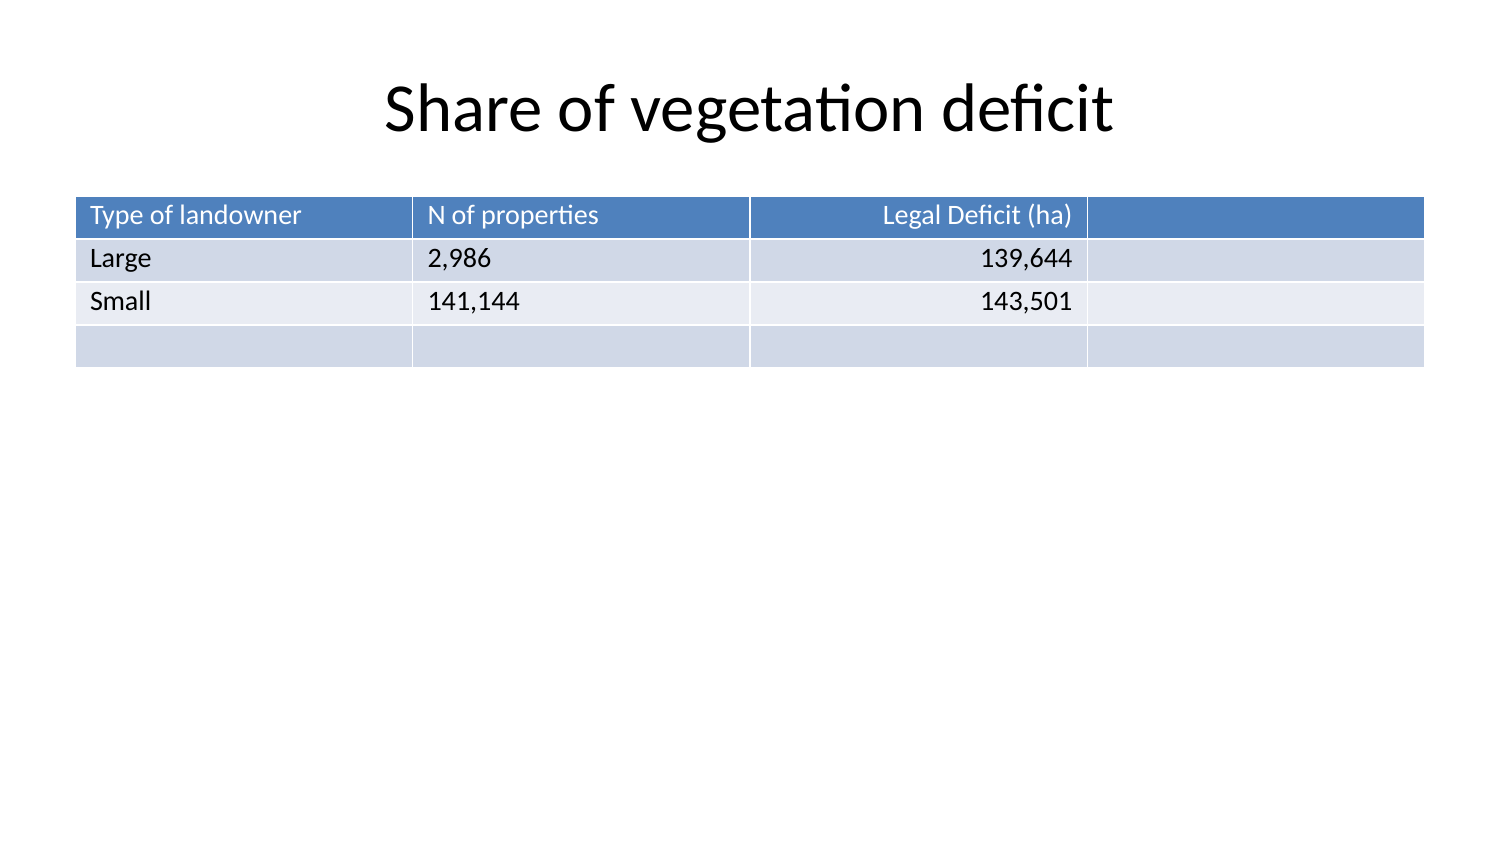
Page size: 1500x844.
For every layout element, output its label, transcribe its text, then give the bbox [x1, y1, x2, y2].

title Share of vegetation deficit [75, 33, 1425, 175]
table_cell [413, 326, 749, 367]
table_header N of properties [413, 197, 749, 238]
table_header [1088, 197, 1424, 238]
table_header Type of landowner [76, 197, 412, 238]
table_cell 143,501 [751, 283, 1087, 324]
table_cell 139,644 [751, 240, 1087, 281]
table_cell [1088, 283, 1424, 324]
table_cell [76, 326, 412, 367]
table_cell [751, 326, 1087, 367]
table_cell 141,144 [413, 283, 749, 324]
table_cell [1088, 240, 1424, 281]
table_header Legal Deficit (ha) [751, 197, 1087, 238]
table_cell [1088, 326, 1424, 367]
table_cell Large [76, 240, 412, 281]
table_cell 2,986 [413, 240, 749, 281]
table_cell Small [76, 283, 412, 324]
